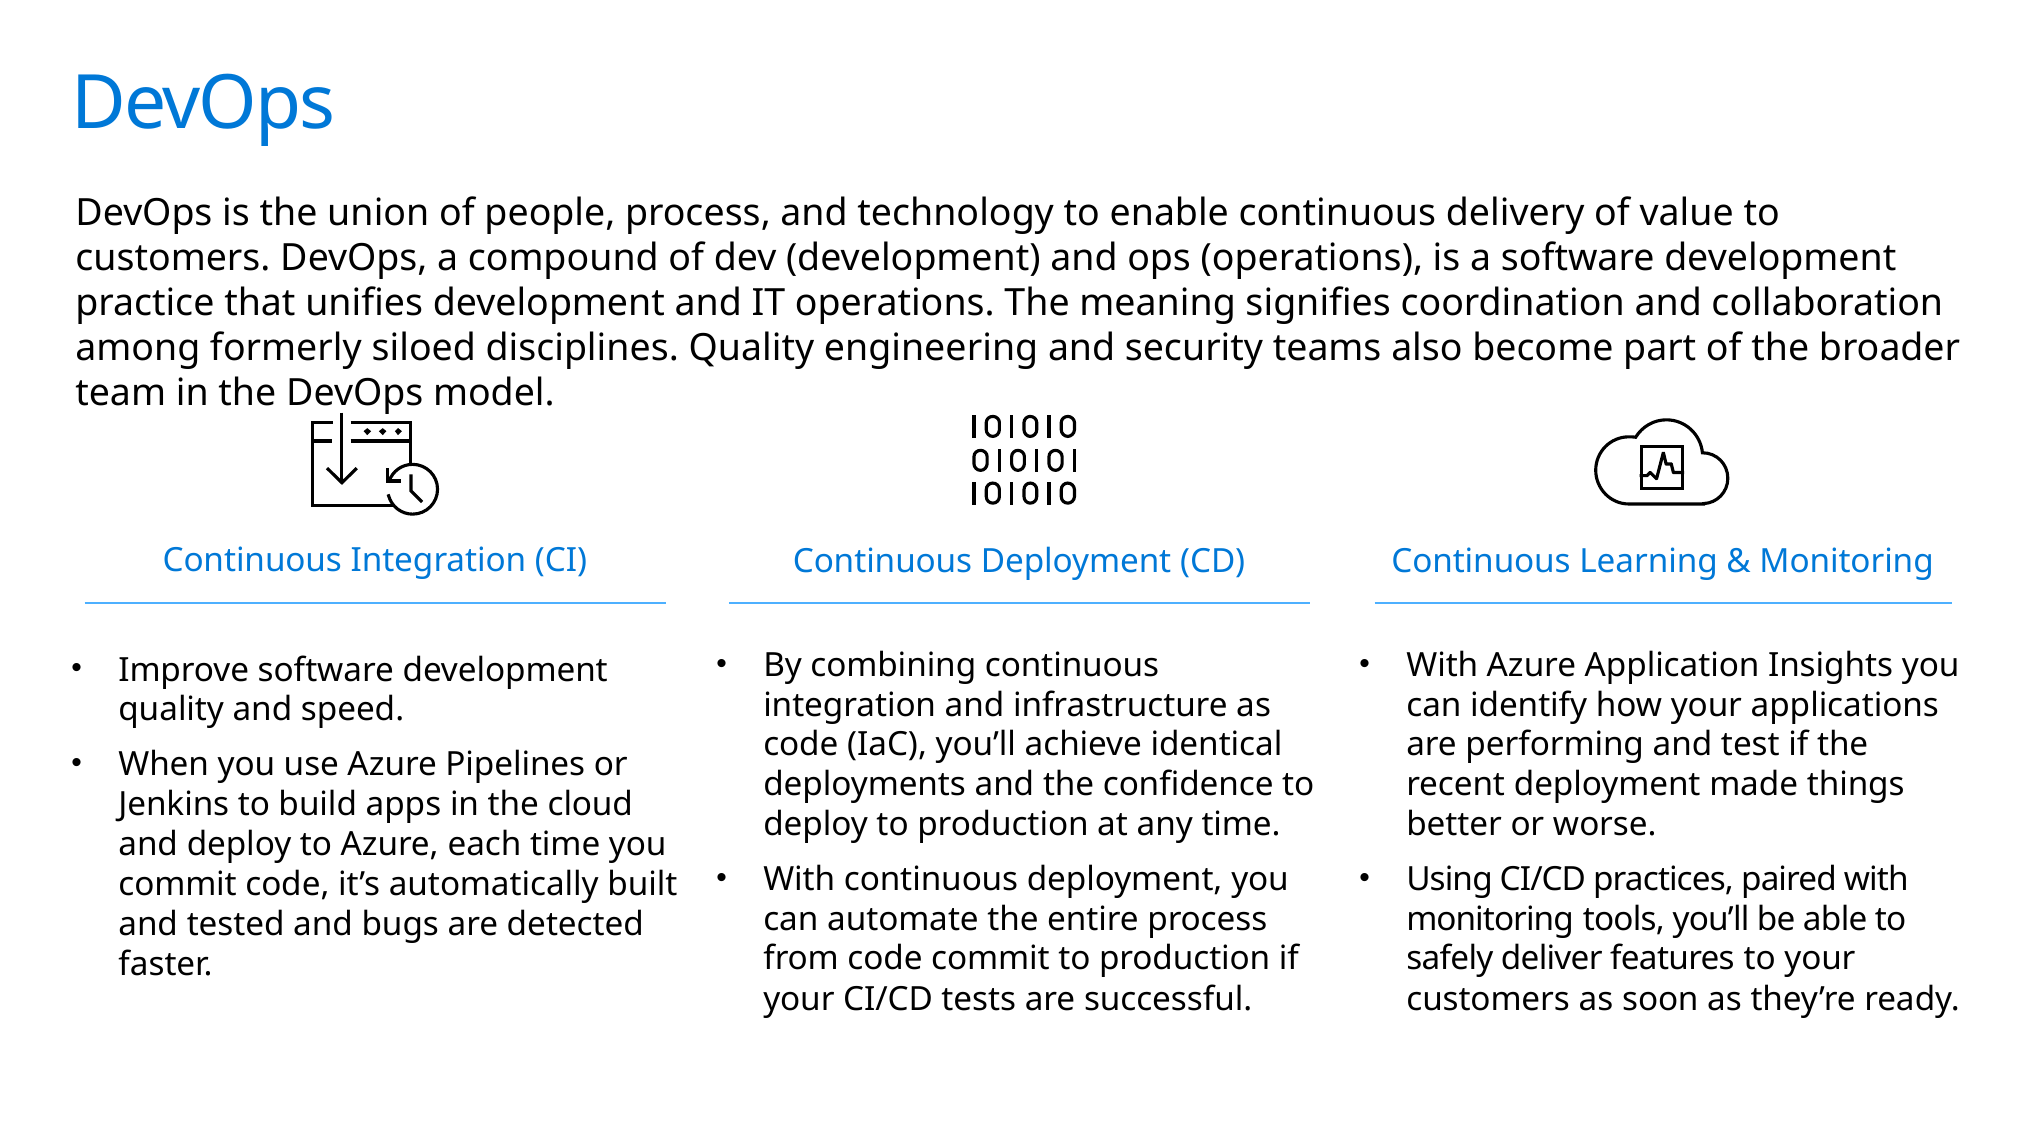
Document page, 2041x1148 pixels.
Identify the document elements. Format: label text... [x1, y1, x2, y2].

text_box [1024, 416, 1037, 437]
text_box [312, 412, 438, 515]
text_box [986, 416, 1000, 437]
list DevOps is the union of people, process, and technology to enable continuous delivery of value to customers. DevOps, a compound of dev (development) and ops (operations), is a software development practice that unifies development and IT operations. The meaning signifies coordination and collaboration among formerly siloed disciplines. Quality engineering and security teams also become part of the broader team in the DevOps model. [75, 187, 1973, 370]
title DevOps [71, 37, 1969, 161]
text_box [1061, 483, 1075, 504]
text_box Continuous Learning & Monitoring With Azure Application Insights you can identify how your applications are performing and test if the recent deployment made things better or worse. Using CI/CD practices, paired with monitoring tools, you’ll be able to safely deliver features to your customers as soon as they’re ready. [1359, 538, 1967, 1017]
text_box [986, 483, 1000, 504]
text_box [1024, 483, 1037, 504]
text_box Continuous Deployment (CD) By combining continuous integration and infrastructure as code (IaC), you’ll achieve identical deployments and the confidence to deploy to production at any time. With continuous deployment, you can automate the entire process from code commit to production if your CI/CD tests are successful. [716, 538, 1323, 1148]
text_box [973, 450, 988, 471]
text_box [1061, 416, 1075, 437]
text_box Continuous Integration (CI) Improve software development quality and speed. When you use Azure Pipelines or Jenkins to build apps in the cloud and deploy to Azure, each time you commit code, it’s automatically built and tested and bugs are detected faster. [71, 538, 679, 974]
text_box [1048, 450, 1063, 471]
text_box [1595, 419, 1729, 505]
text_box [1011, 450, 1025, 471]
